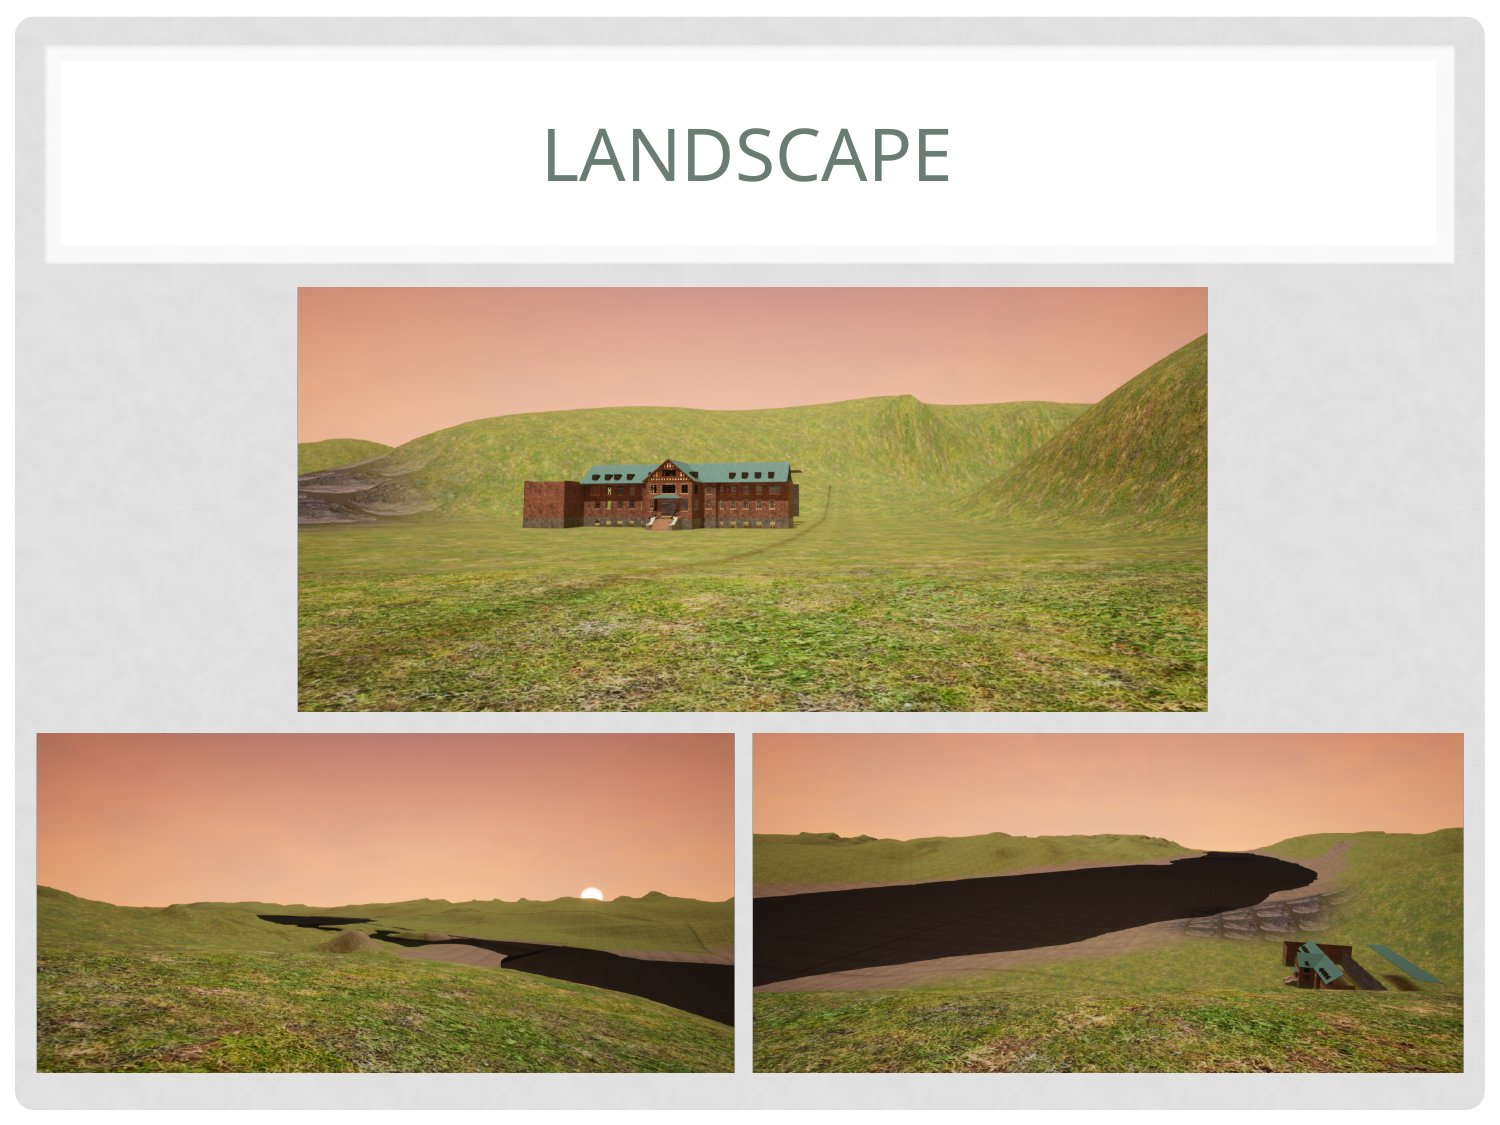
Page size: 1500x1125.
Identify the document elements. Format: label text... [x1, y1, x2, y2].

picture [297, 286, 1208, 713]
picture [36, 732, 735, 1073]
picture [752, 732, 1464, 1073]
title landscape [69, 66, 1425, 238]
